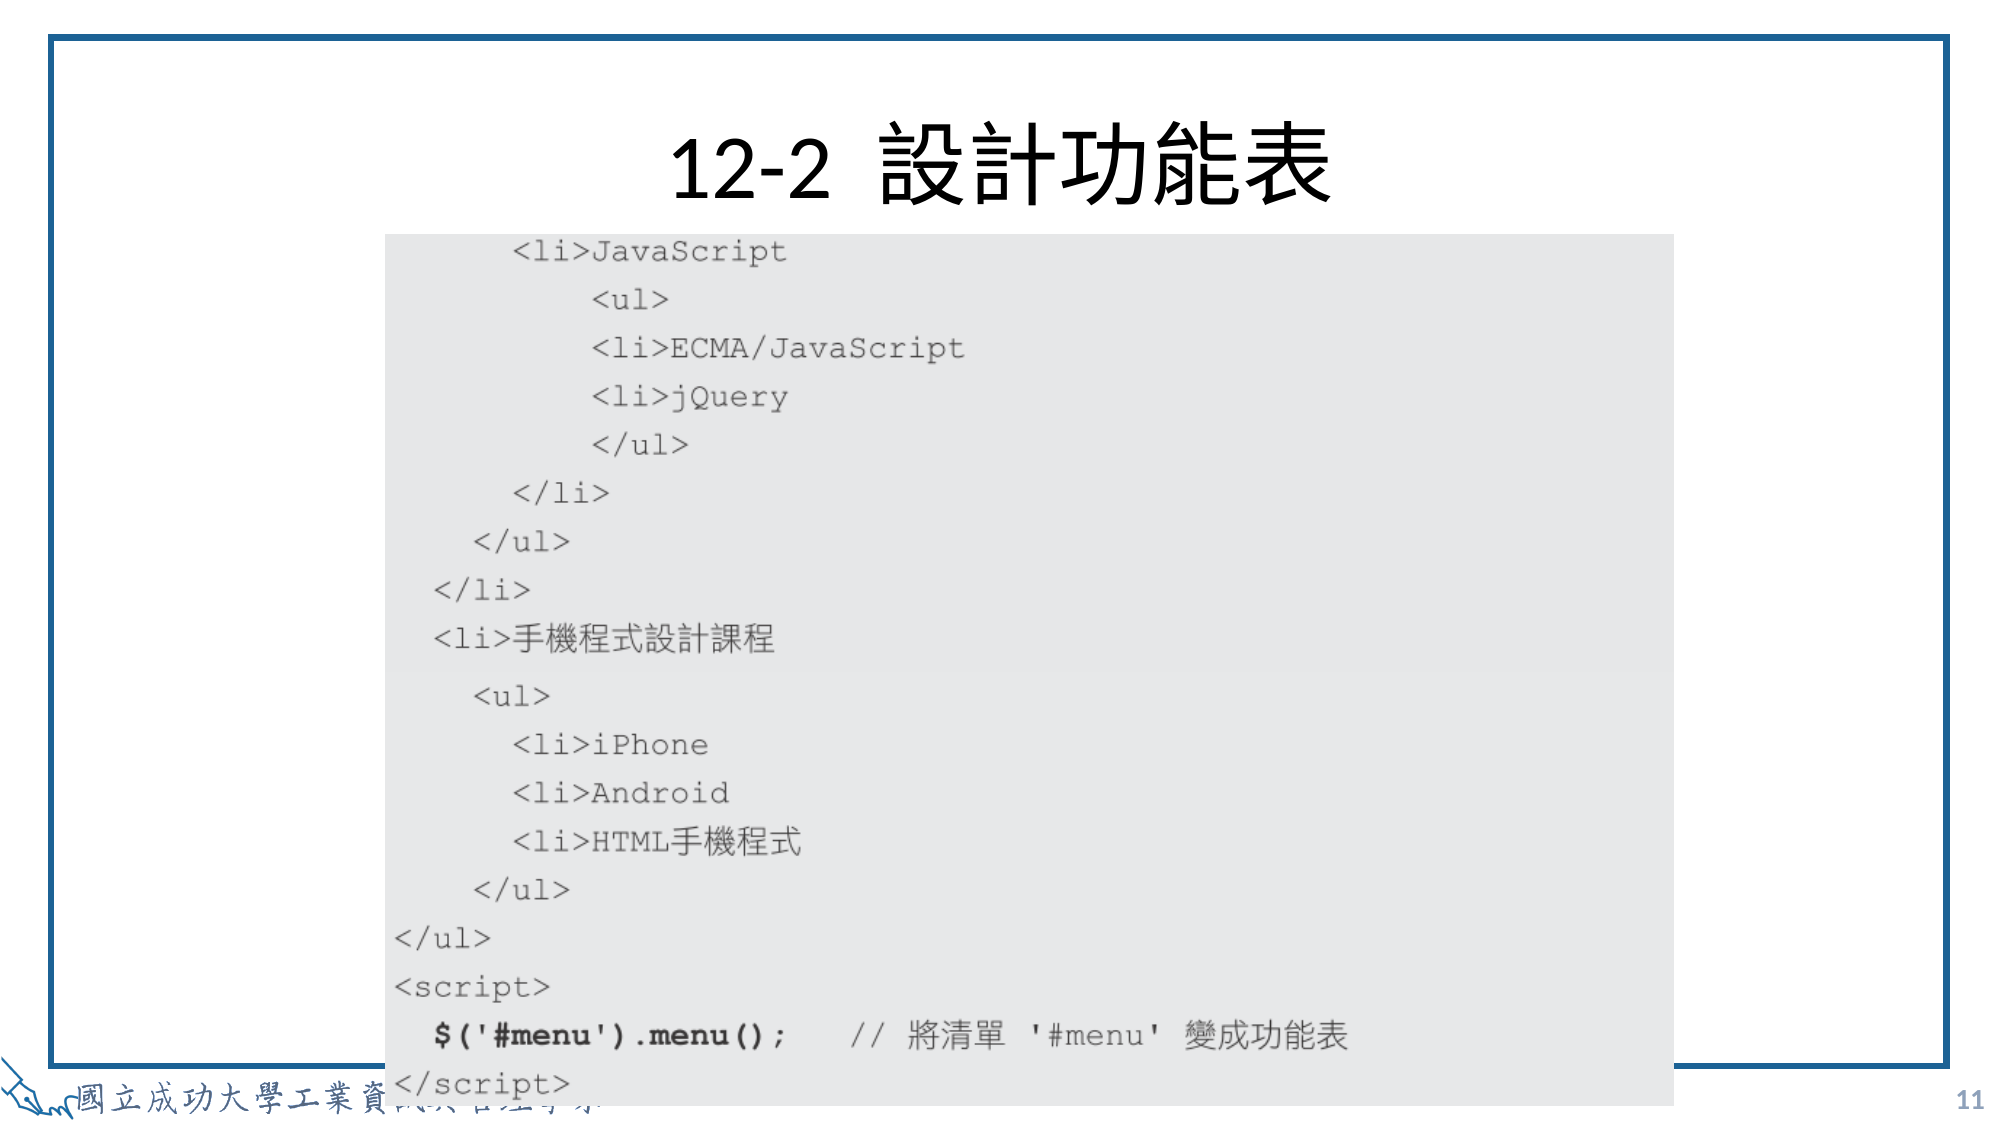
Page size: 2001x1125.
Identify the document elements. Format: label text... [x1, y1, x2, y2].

picture [0, 1049, 80, 1125]
picture [385, 234, 1674, 1107]
title 12-2 設計功能表 [137, 59, 1863, 278]
slide_number 11 [1550, 1067, 2000, 1125]
